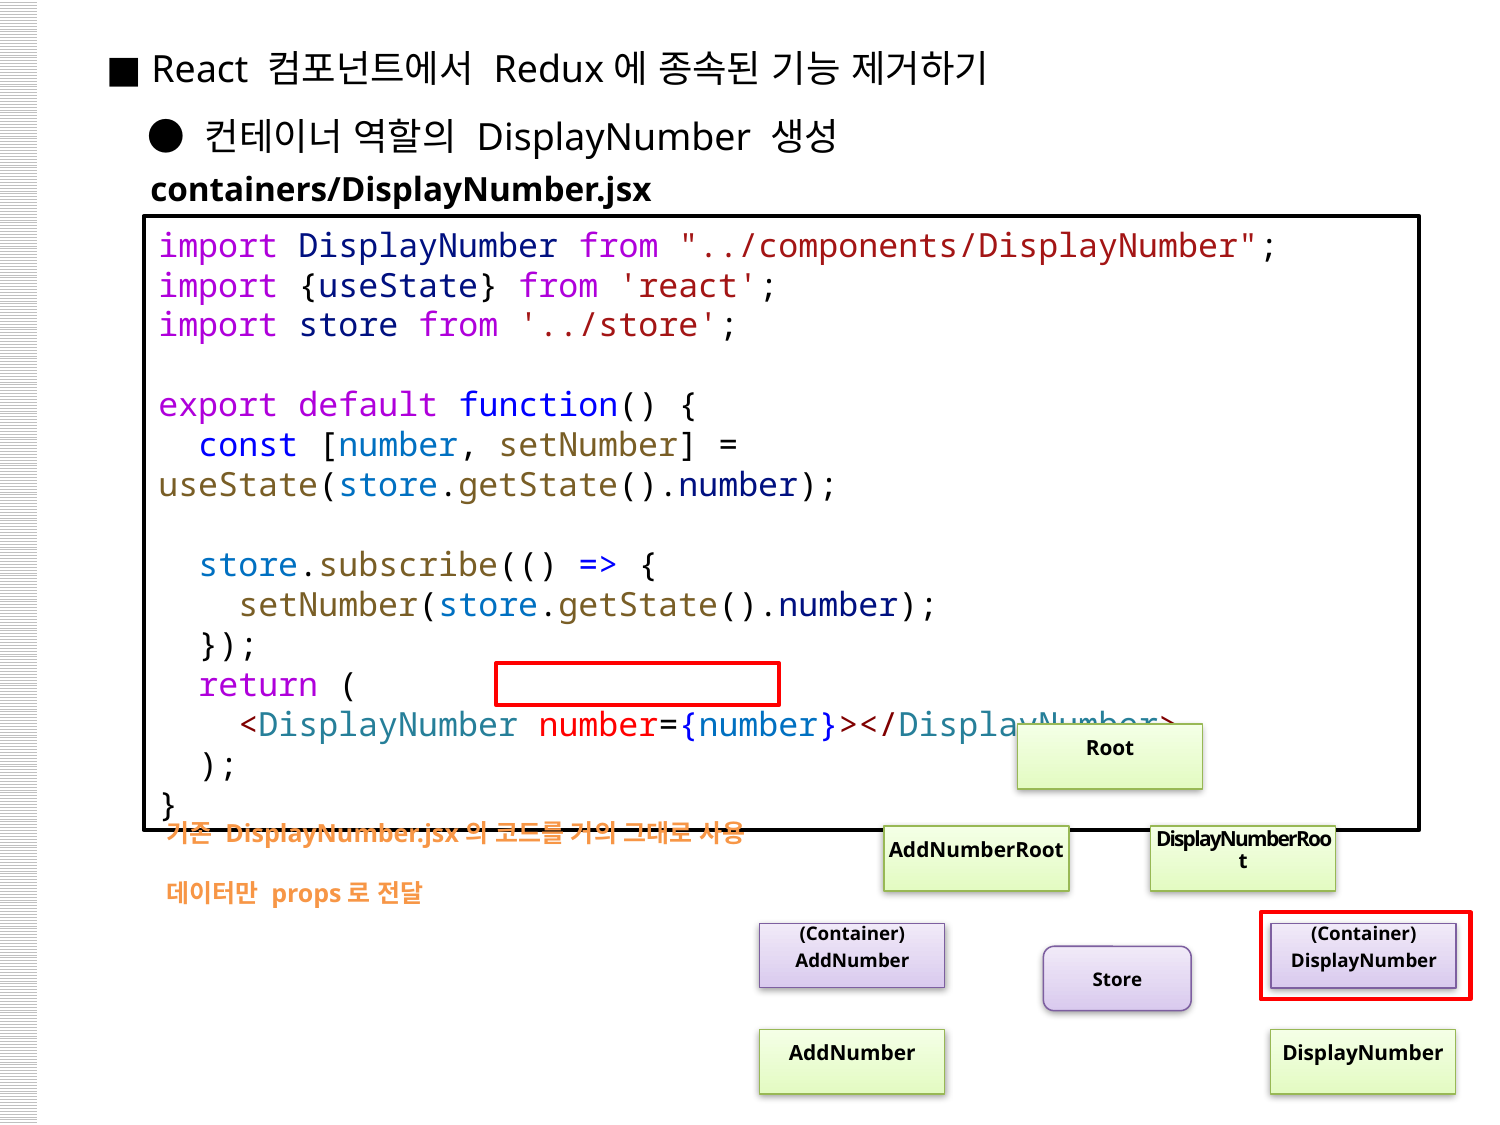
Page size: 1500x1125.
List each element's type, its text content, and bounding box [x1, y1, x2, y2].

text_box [759, 723, 1457, 1095]
text_box 기존 DisplayNumber.jsx의 코드를 거의 그대로 사용 데이터만 props로 전달 [151, 809, 754, 915]
text_box import DisplayNumber from "../components/DisplayNumber"; import {useState} from 'react'; import store from '../store'; export default function() { const [number, setNumber] = useState(store.getState().number); store.subscribe(() => { setNumber(store.getState().number); }); return ( <DisplayNumber number={number}></DisplayNumber> ); } [142, 214, 1421, 832]
text_box ■ React 컴포넌트에서 Redux에 종속된 기능 제거하기 ● 컨테이너 역할의 DisplayNumber 생성 [91, 15, 1005, 166]
text_box [494, 661, 781, 707]
text_box [1461, 910, 1473, 1001]
text_box containers/DisplayNumber.jsx [135, 160, 667, 216]
